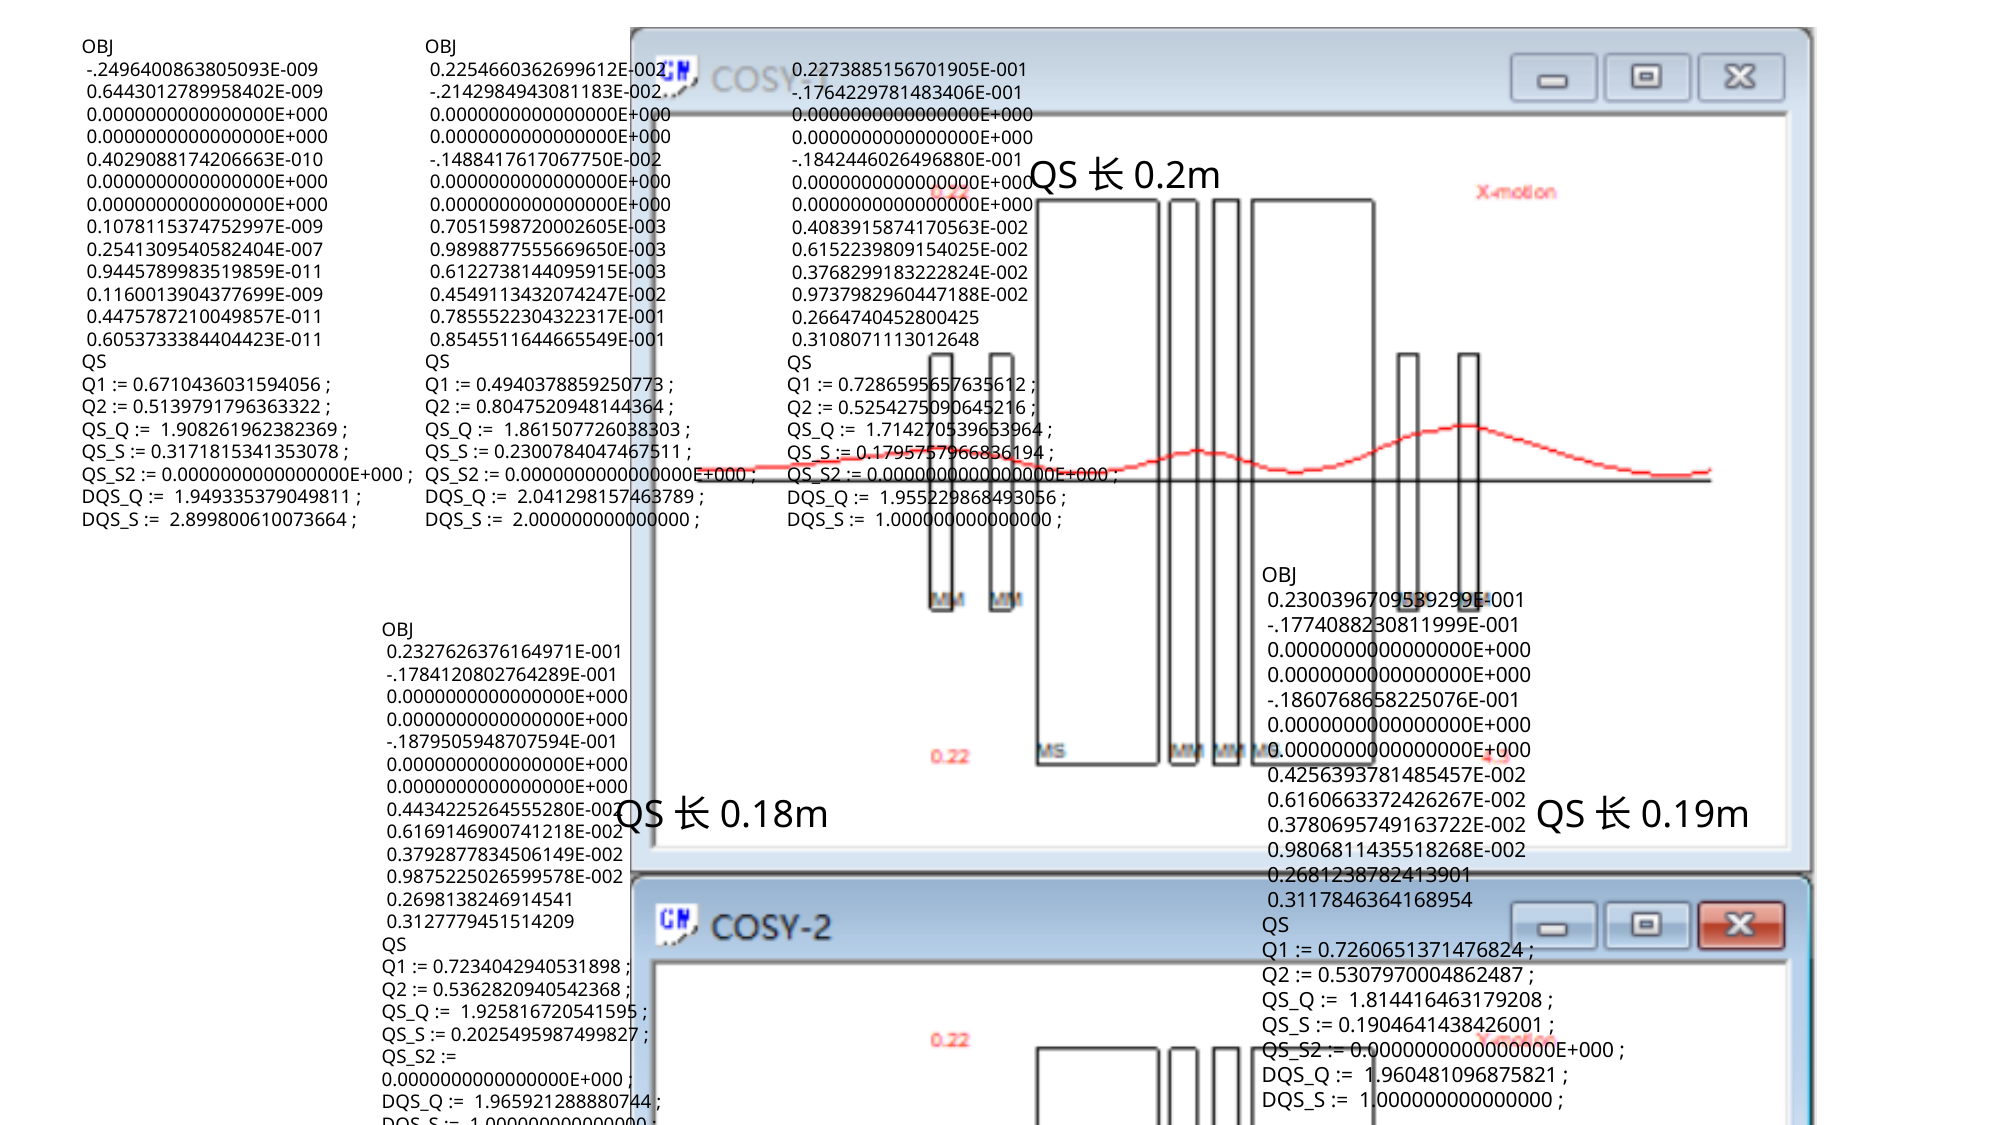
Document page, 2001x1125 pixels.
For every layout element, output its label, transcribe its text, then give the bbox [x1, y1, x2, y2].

text_box OBJ 0.2327626376164971E-001 -.1784120802764289E-001 0.0000000000000000E+000 0.0000000000000000E+000 -.1879505948707594E-001 0.0000000000000000E+000 0.0000000000000000E+000 0.4434225264555280E-002 0.6169146900741218E-002 0.3792877834506149E-002 0.9875225026599578E-002 0.2698138246914541 0.3127779451514209 QS Q1 := 0.7234042940531898 ; Q2 := 0.5362820940542368 ; QS_Q := 1.925816720541595 ; QS_S := 0.2025495987499827 ; QS_S2 := 0.0000000000000000E+000 ; DQS_Q := 1.965921288880744 ; DQS_S := 1.000000000000000 ; [366, 610, 629, 1125]
text_box OBJ -.2496400863805093E-009 0.6443012789958402E-009 0.0000000000000000E+000 0.0000000000000000E+000 0.4029088174206663E-010 0.0000000000000000E+000 0.0000000000000000E+000 0.1078115374752997E-009 0.2541309540582404E-007 0.9445789983519859E-011 0.1160013904377699E-009 0.4475787210049857E-011 0.6053733384404423E-011 QS Q1 := 0.6710436031594056 ; Q2 := 0.5139791796363322 ; QS_Q := 1.908261962382369 ; QS_S := 0.3171815341353078 ; QS_S2 := 0.0000000000000000E+000 ; DQS_Q := 1.949335379049811 ; DQS_S := 2.899800610073664 ; [66, 27, 410, 538]
picture [629, 27, 1817, 1125]
text_box QS长0.18m [599, 783, 629, 843]
text_box OBJ 0.2254660362699612E-002 -.2142984943081183E-002 0.0000000000000000E+000 0.0000000000000000E+000 -.1488417617067750E-002 0.0000000000000000E+000 0.0000000000000000E+000 0.7051598720002605E-003 0.9898877555669650E-003 0.6122738144095915E-003 0.4549113432074247E-002 0.7855522304322317E-001 0.8545511644665549E-001 QS Q1 := 0.4940378859250773 ; Q2 := 0.8047520948144364 ; QS_Q := 1.861507726038303 ; QS_S := 0.2300784047467511 ; QS_S2 := 0.0000000000000000E+000 ; DQS_Q := 2.041298157463789 ; DQS_S := 2.000000000000000 ; [410, 27, 629, 538]
